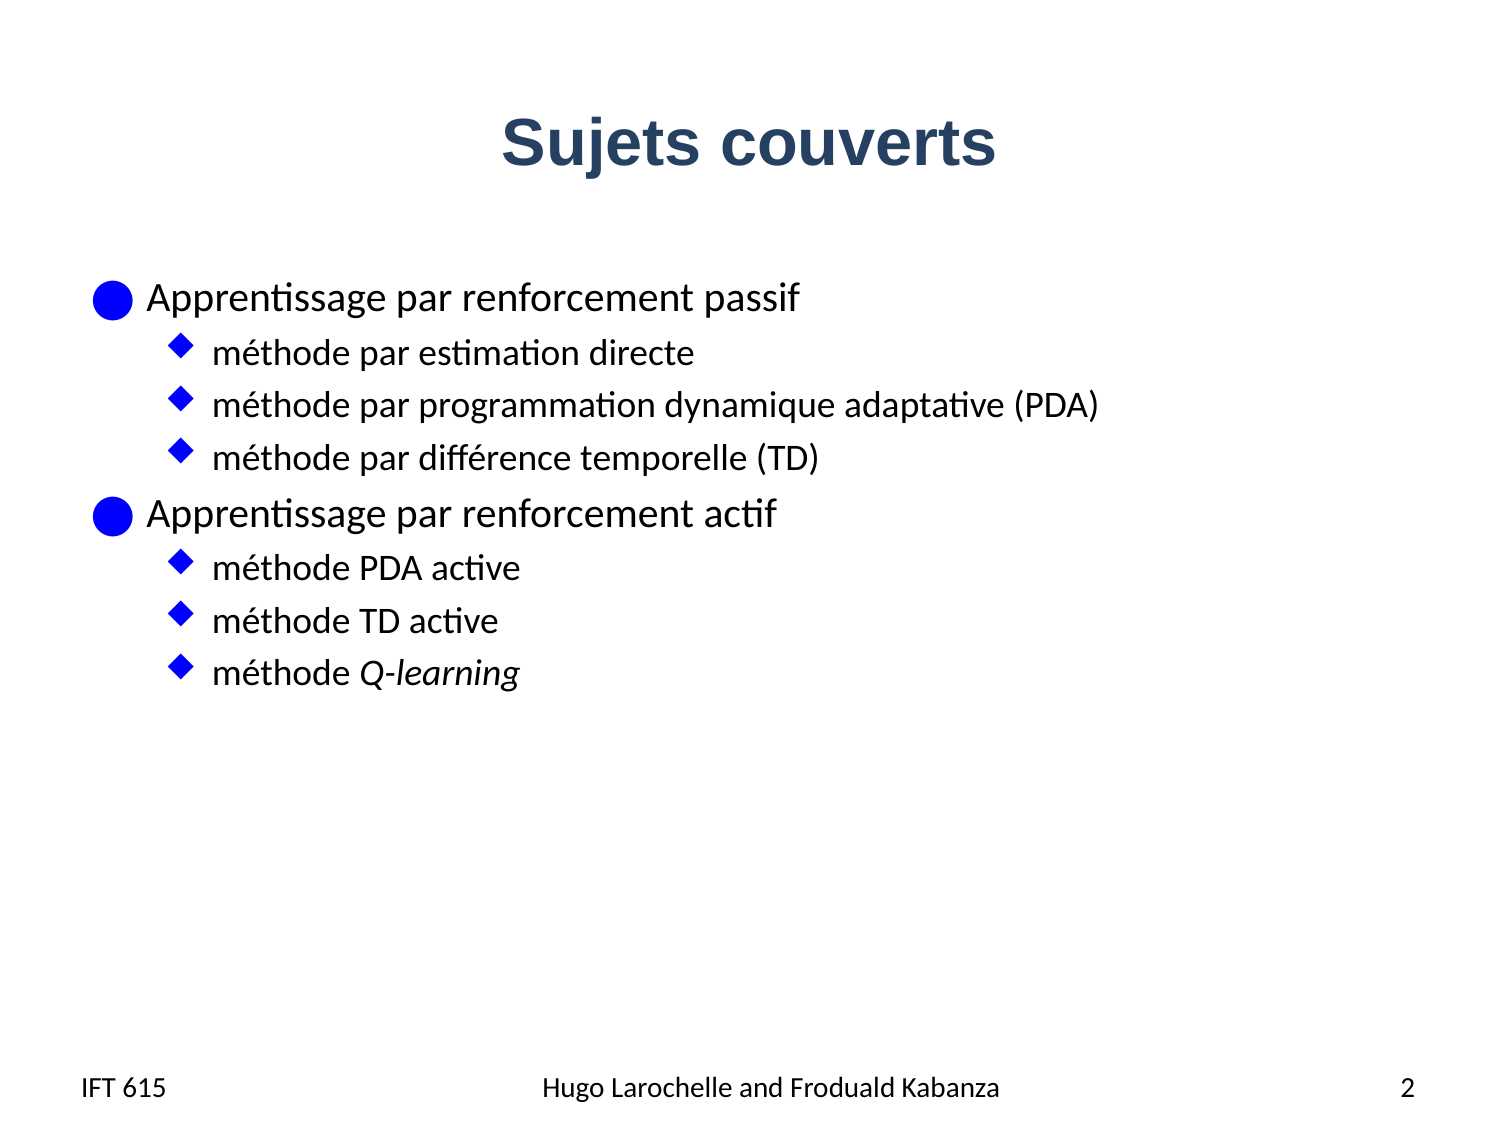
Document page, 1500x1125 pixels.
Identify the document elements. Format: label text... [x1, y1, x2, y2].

list Apprentissage par renforcement passif méthode par estimation directe méthode par programmation dynamique adaptative (PDA) méthode par différence temporelle (TD) Apprentissage par renforcement actif méthode PDA active méthode TD active méthode Q-learning [75, 262, 1425, 1005]
slide_number 2 [1080, 1056, 1431, 1117]
title Sujets couverts [75, 45, 1425, 233]
footer Hugo Larochelle and Froduald Kabanza [520, 1056, 1022, 1117]
slide_number IFT 615 [66, 1056, 356, 1117]
